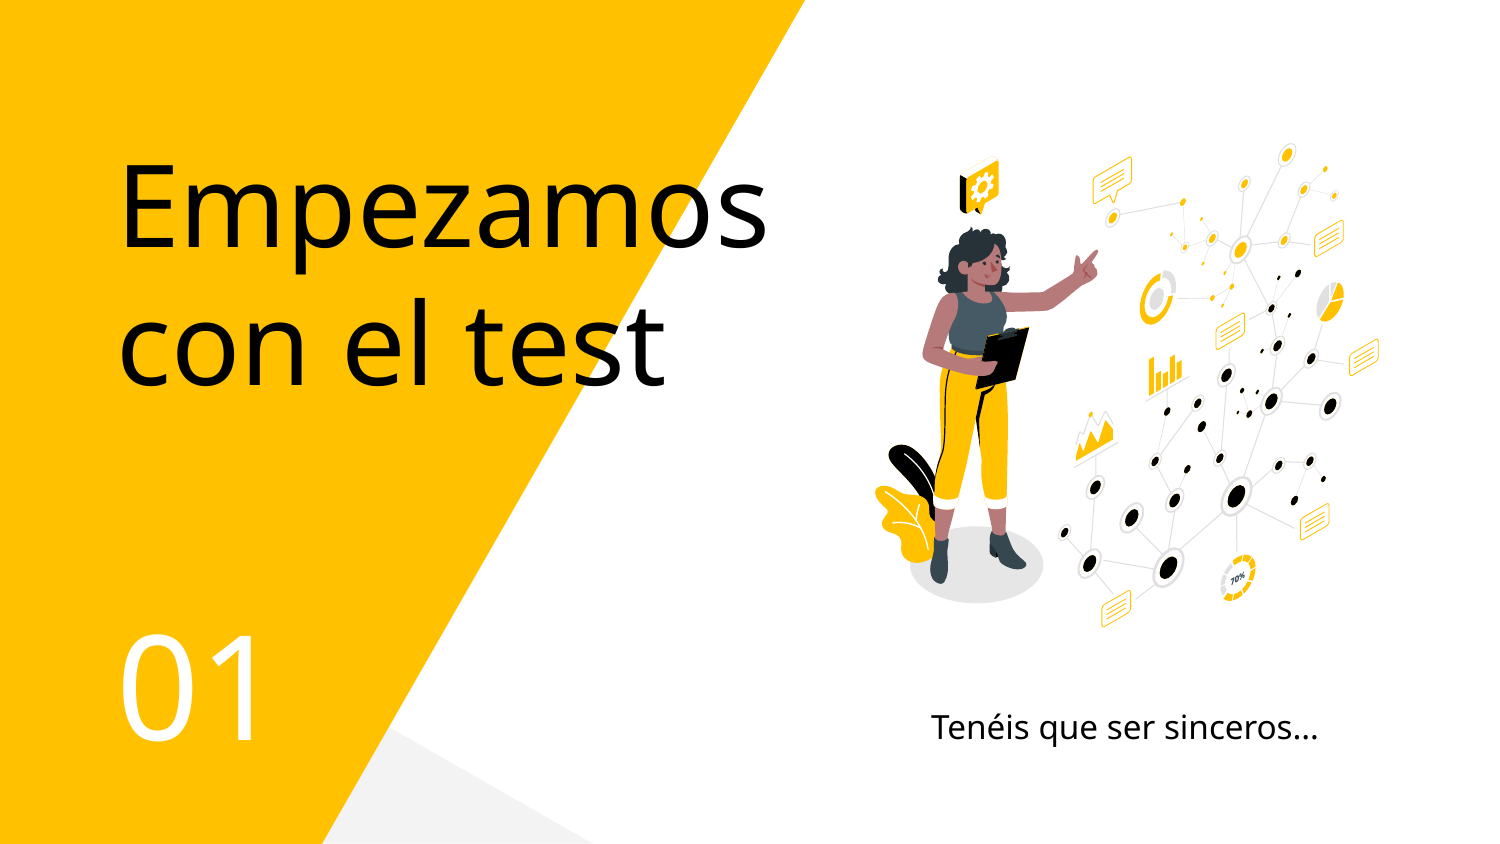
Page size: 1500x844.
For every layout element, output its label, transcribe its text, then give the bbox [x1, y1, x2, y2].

title 01 [101, 622, 370, 785]
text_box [871, 142, 1380, 628]
title Empezamos con el test [101, 118, 822, 422]
subtitle Tenéis que ser sinceros… [871, 649, 1379, 762]
